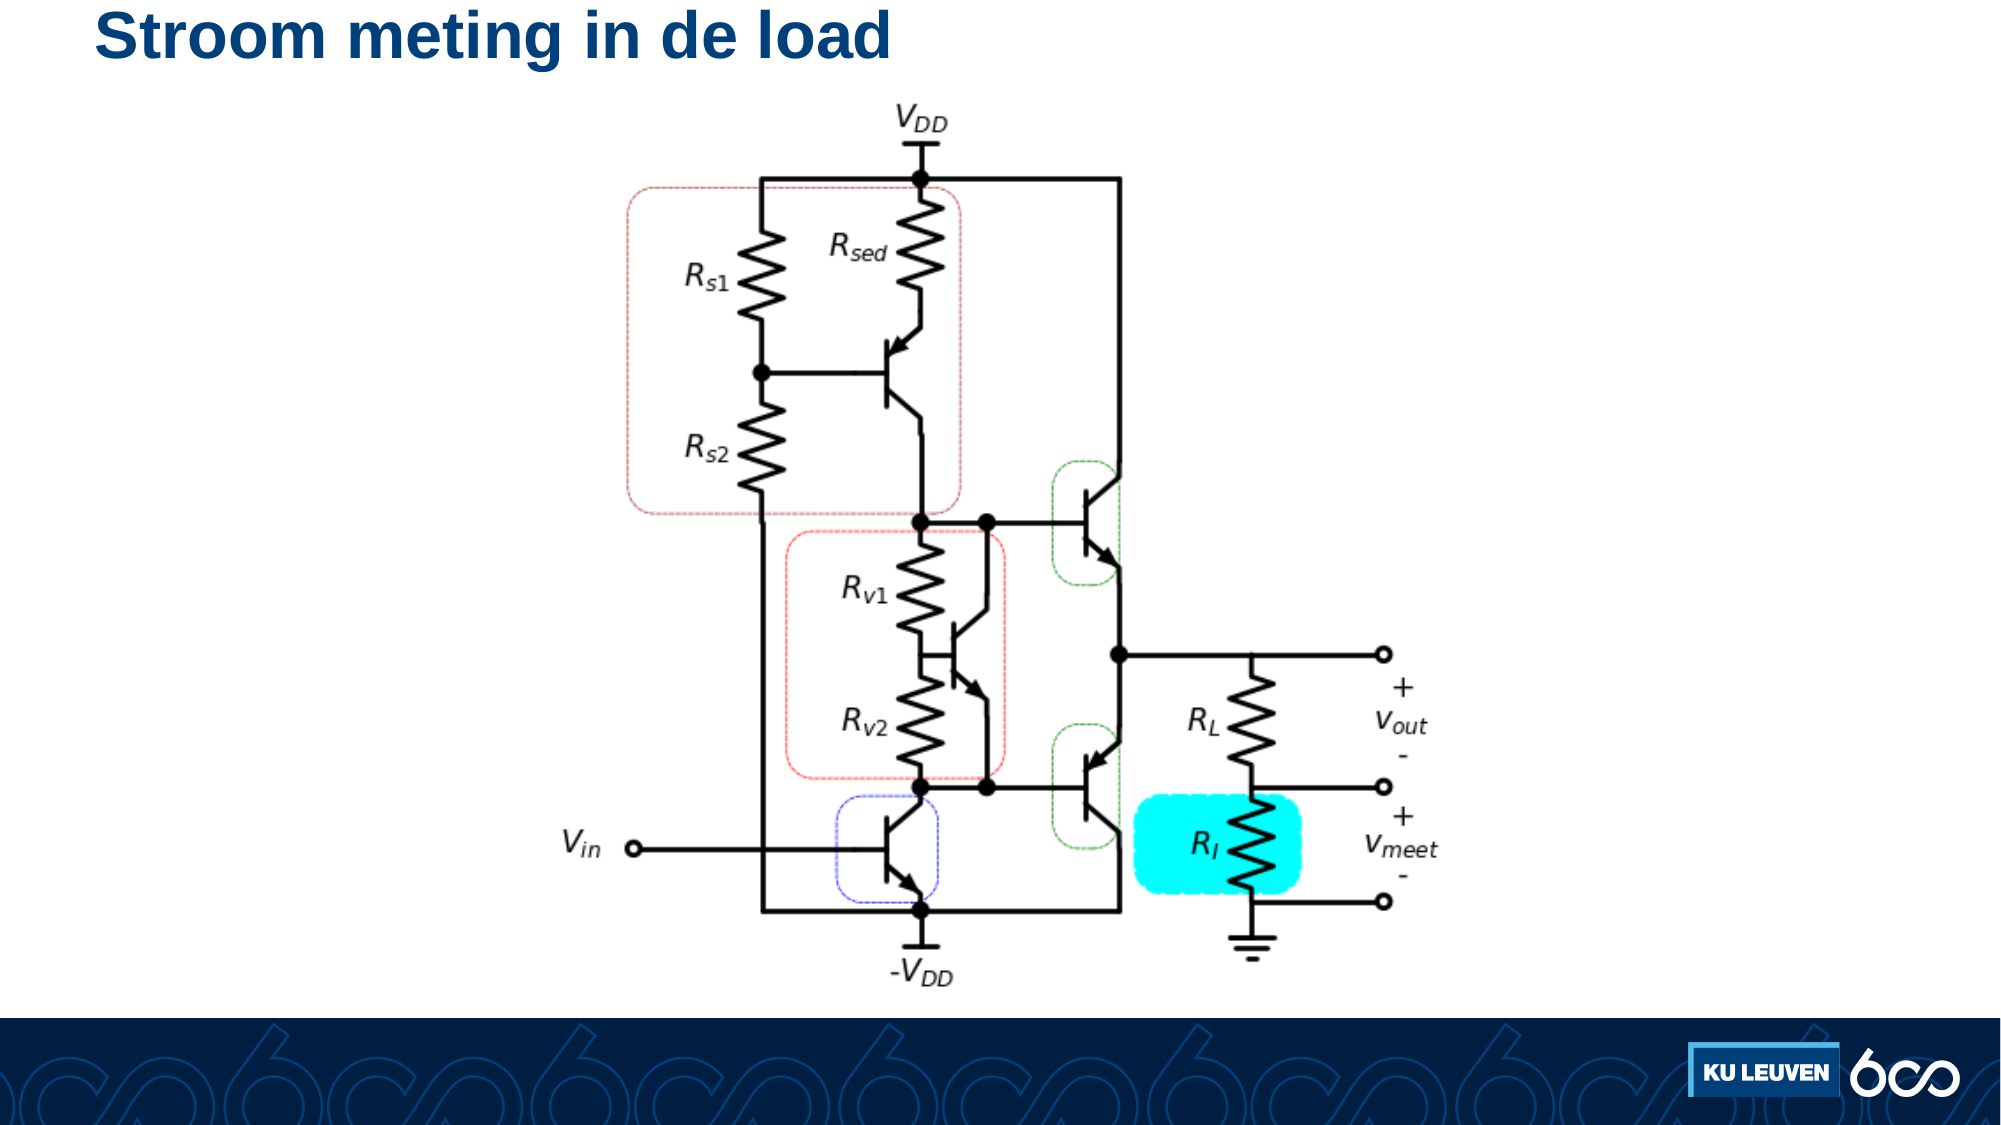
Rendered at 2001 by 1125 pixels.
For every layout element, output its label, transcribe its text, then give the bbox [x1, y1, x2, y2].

title Stroom meting in de load [94, 0, 1906, 108]
picture [0, 1018, 2001, 1125]
picture [551, 92, 1449, 1008]
